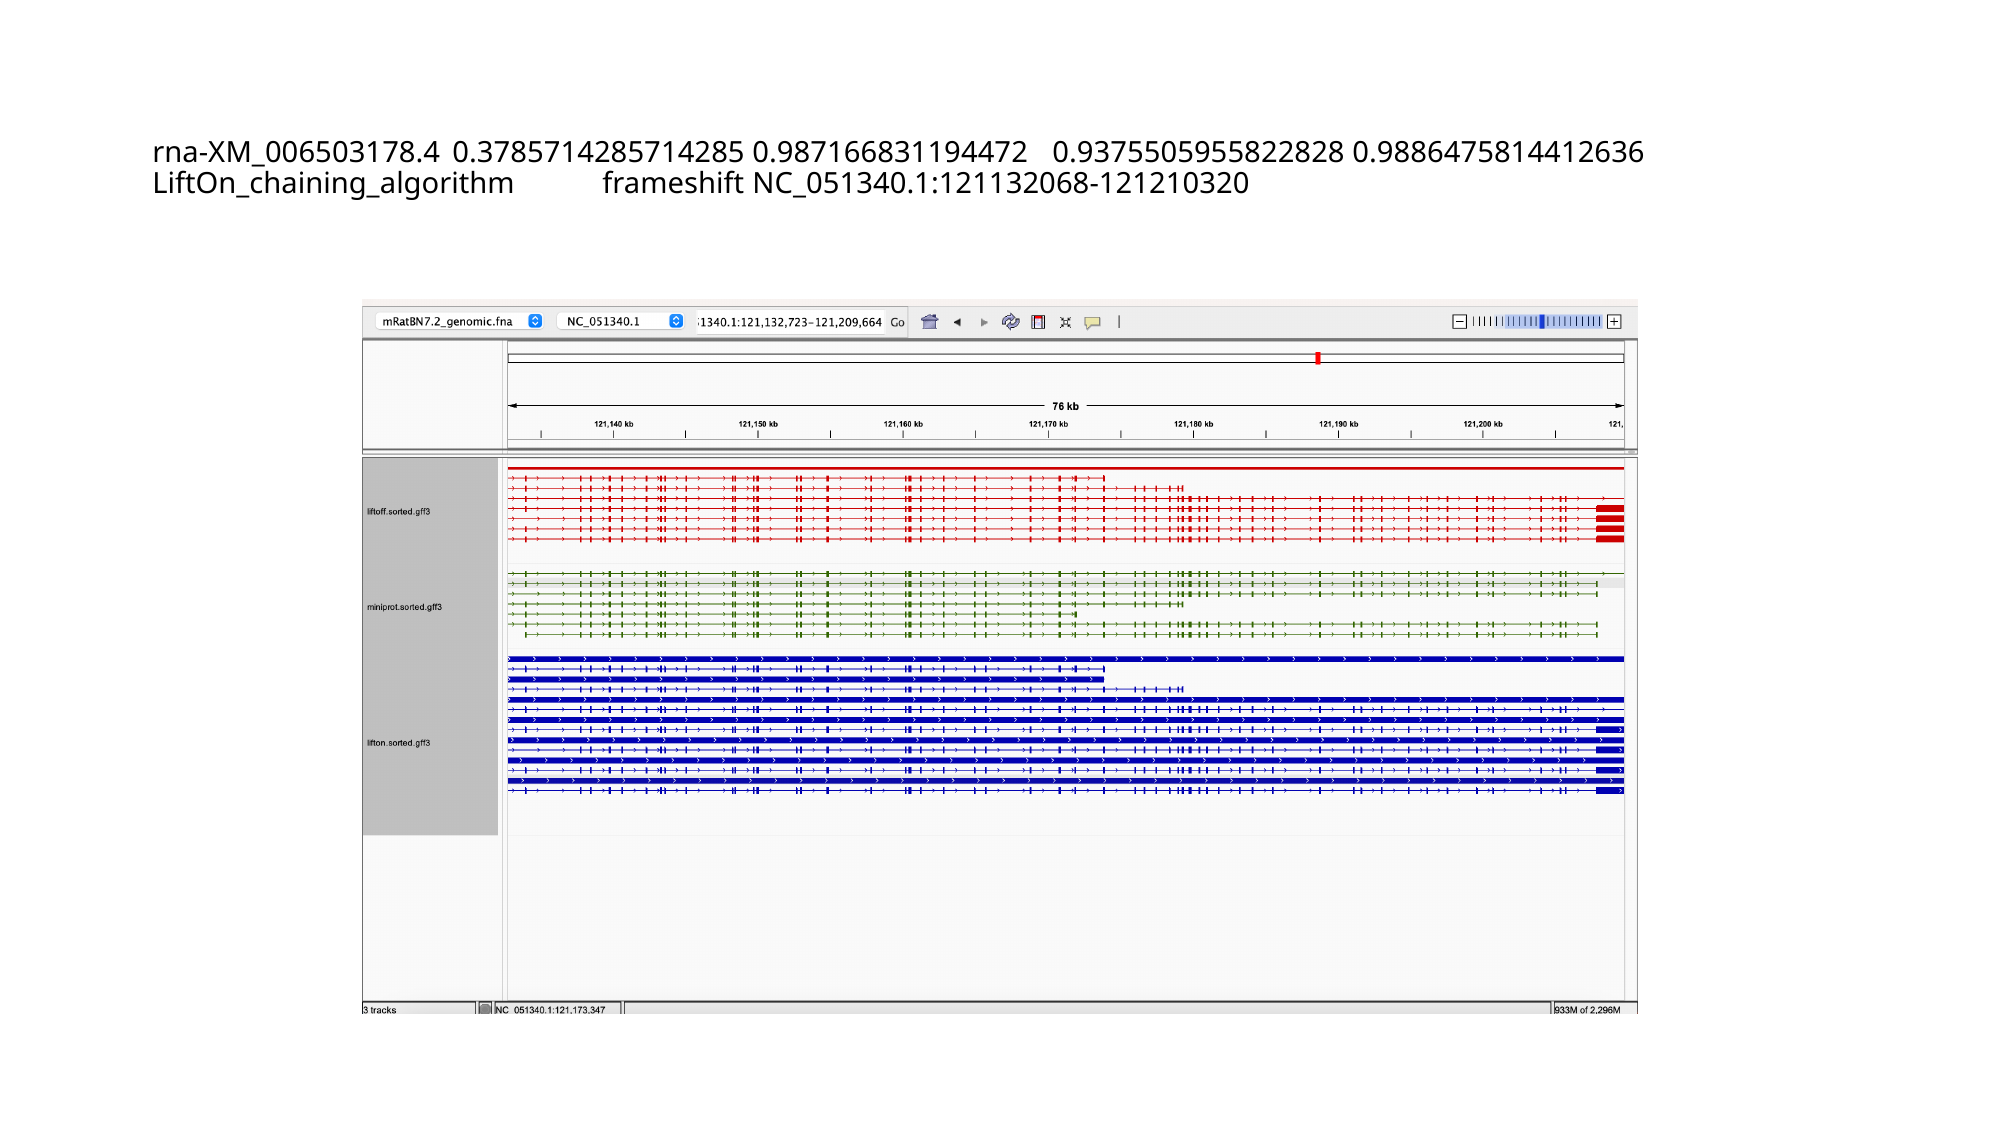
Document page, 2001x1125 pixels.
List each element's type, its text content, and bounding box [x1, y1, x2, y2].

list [362, 299, 1638, 1014]
title rna-XM_006503178.4 0.3785714285714285 0.987166831194472 0.9375505955822828 0.9886475814412636 LiftOn_chaining_algorithm frameshift NC_051340.1:121132068-121210320 [137, 59, 1863, 278]
